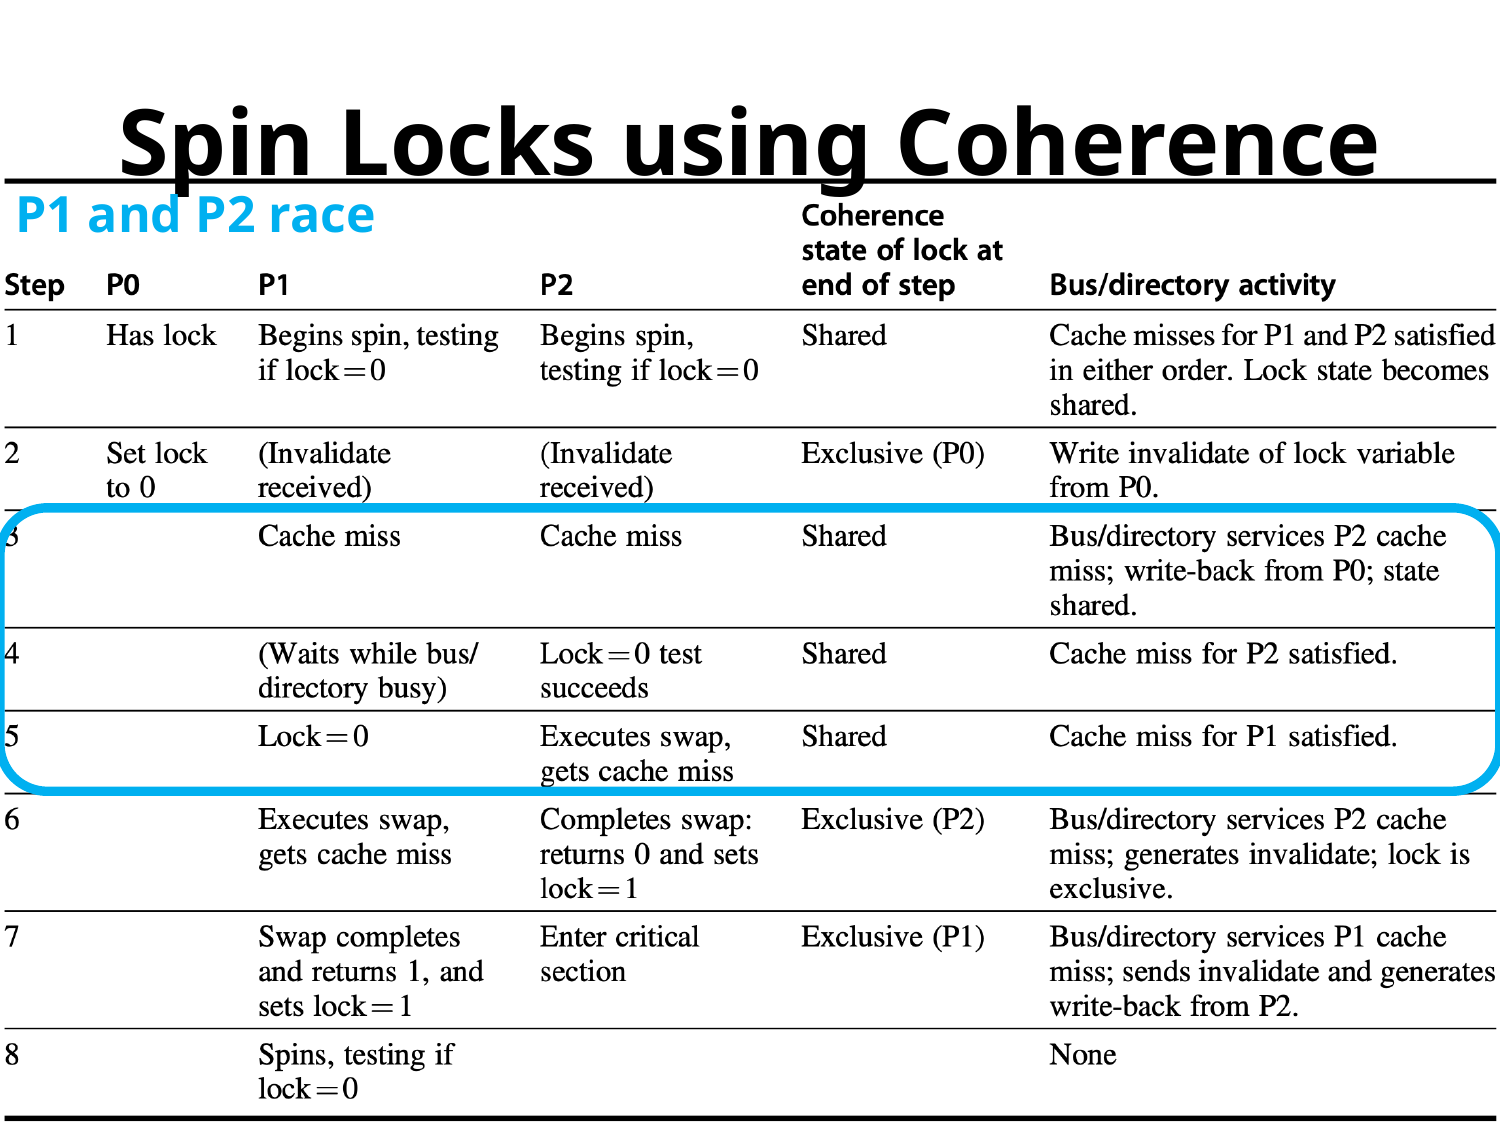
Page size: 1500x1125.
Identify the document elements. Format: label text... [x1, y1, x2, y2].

picture [0, 769, 1500, 1125]
picture [0, 174, 1500, 530]
picture [5, 513, 1494, 786]
title Spin Locks using Coherence [0, 45, 1500, 174]
